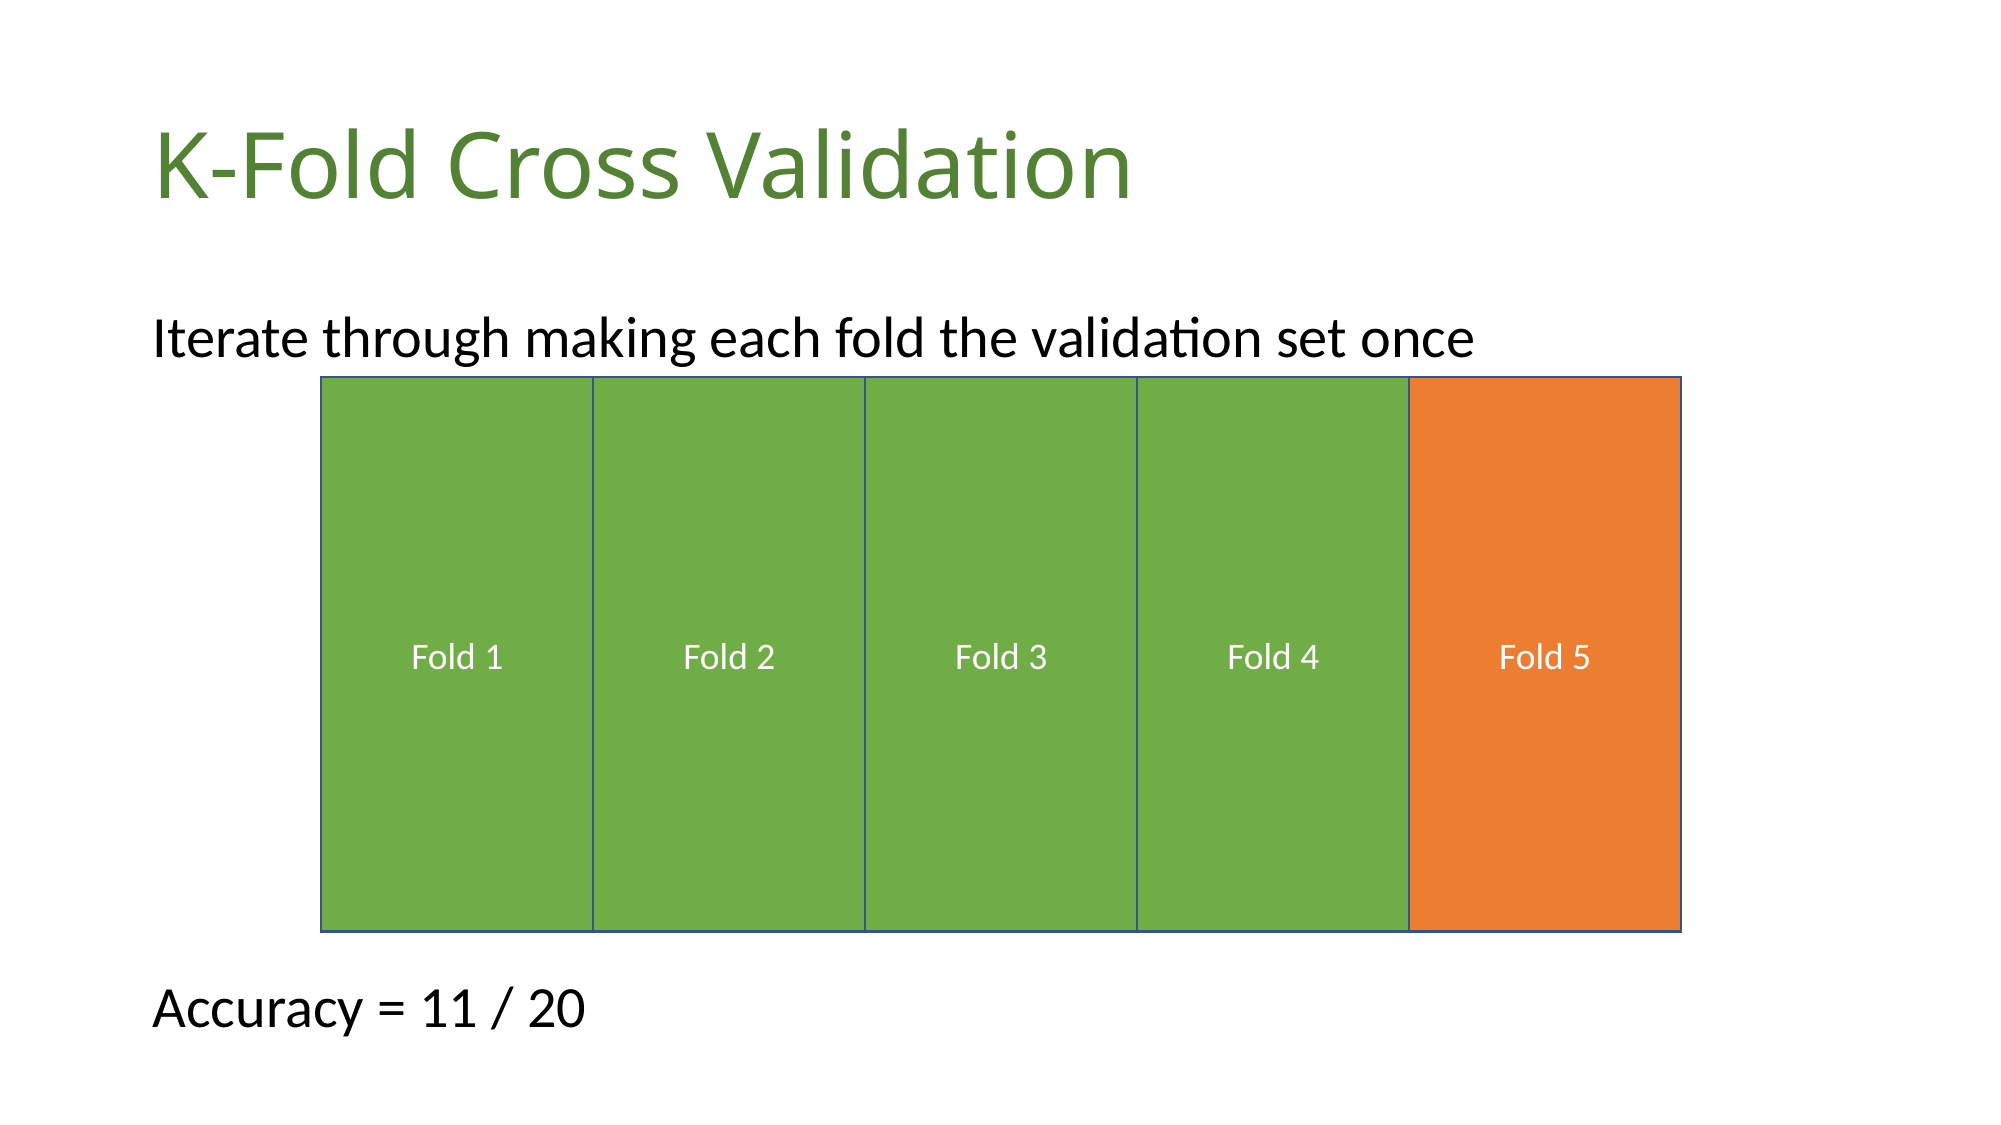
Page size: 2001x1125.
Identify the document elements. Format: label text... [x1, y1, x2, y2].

list Iterate through making each fold the validation set once Accuracy = 11 / 20 [137, 299, 1863, 1125]
title K-Fold Cross Validation [137, 59, 1863, 278]
text_box Fold 3 [866, 376, 1138, 933]
text_box Fold 4 [1138, 376, 1410, 933]
text_box Fold 1 [320, 376, 594, 933]
text_box Fold 5 [1410, 376, 1682, 933]
text_box Fold 2 [594, 376, 866, 933]
